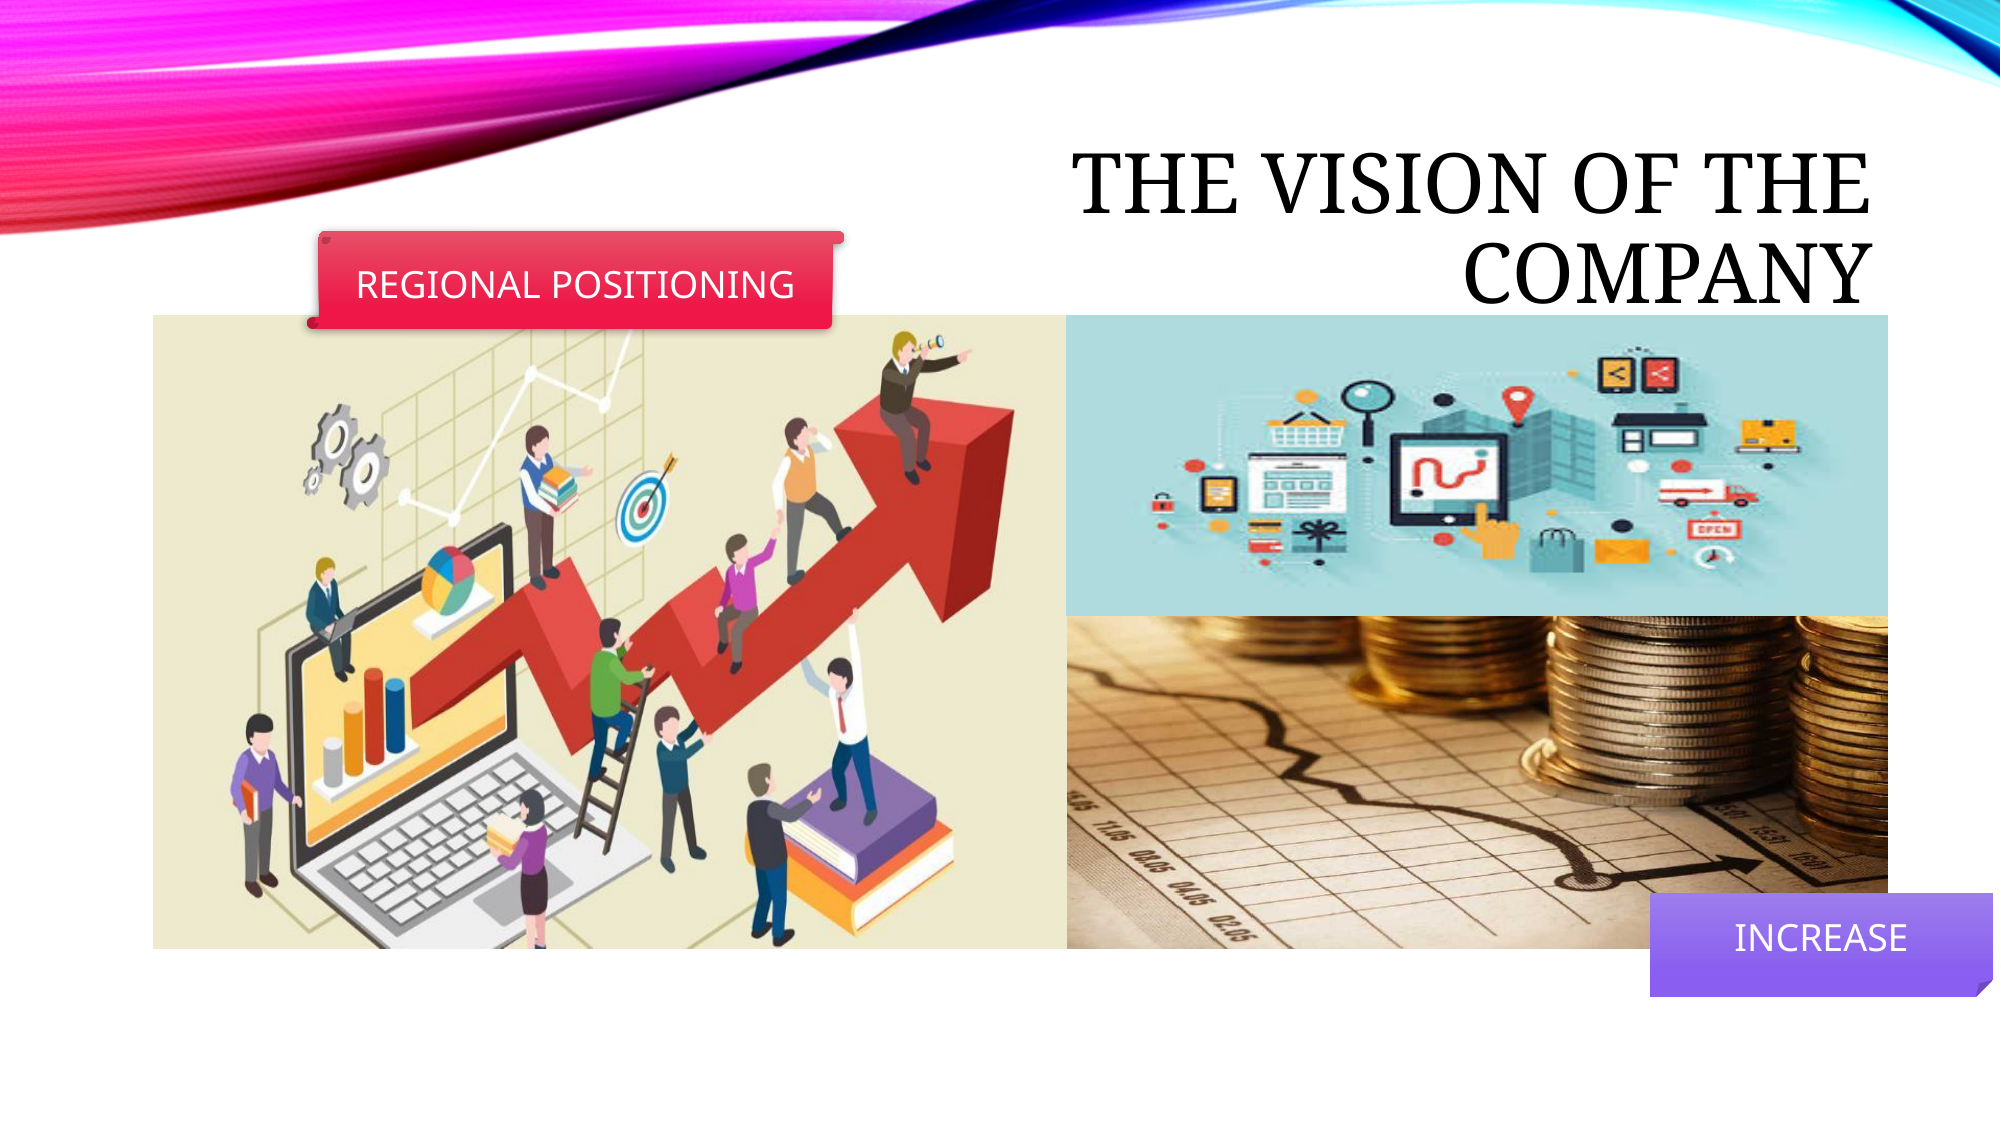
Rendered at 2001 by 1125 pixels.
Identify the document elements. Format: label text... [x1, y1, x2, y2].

title THE VISION OF THE COMPANY [844, 125, 1888, 314]
picture [0, 0, 2000, 237]
picture [1910, 0, 2000, 45]
picture [153, 314, 1888, 949]
picture [1890, 0, 2000, 75]
text_box INCREASE [1650, 892, 1994, 998]
text_box REGIONAL POSITIONING [318, 231, 845, 314]
